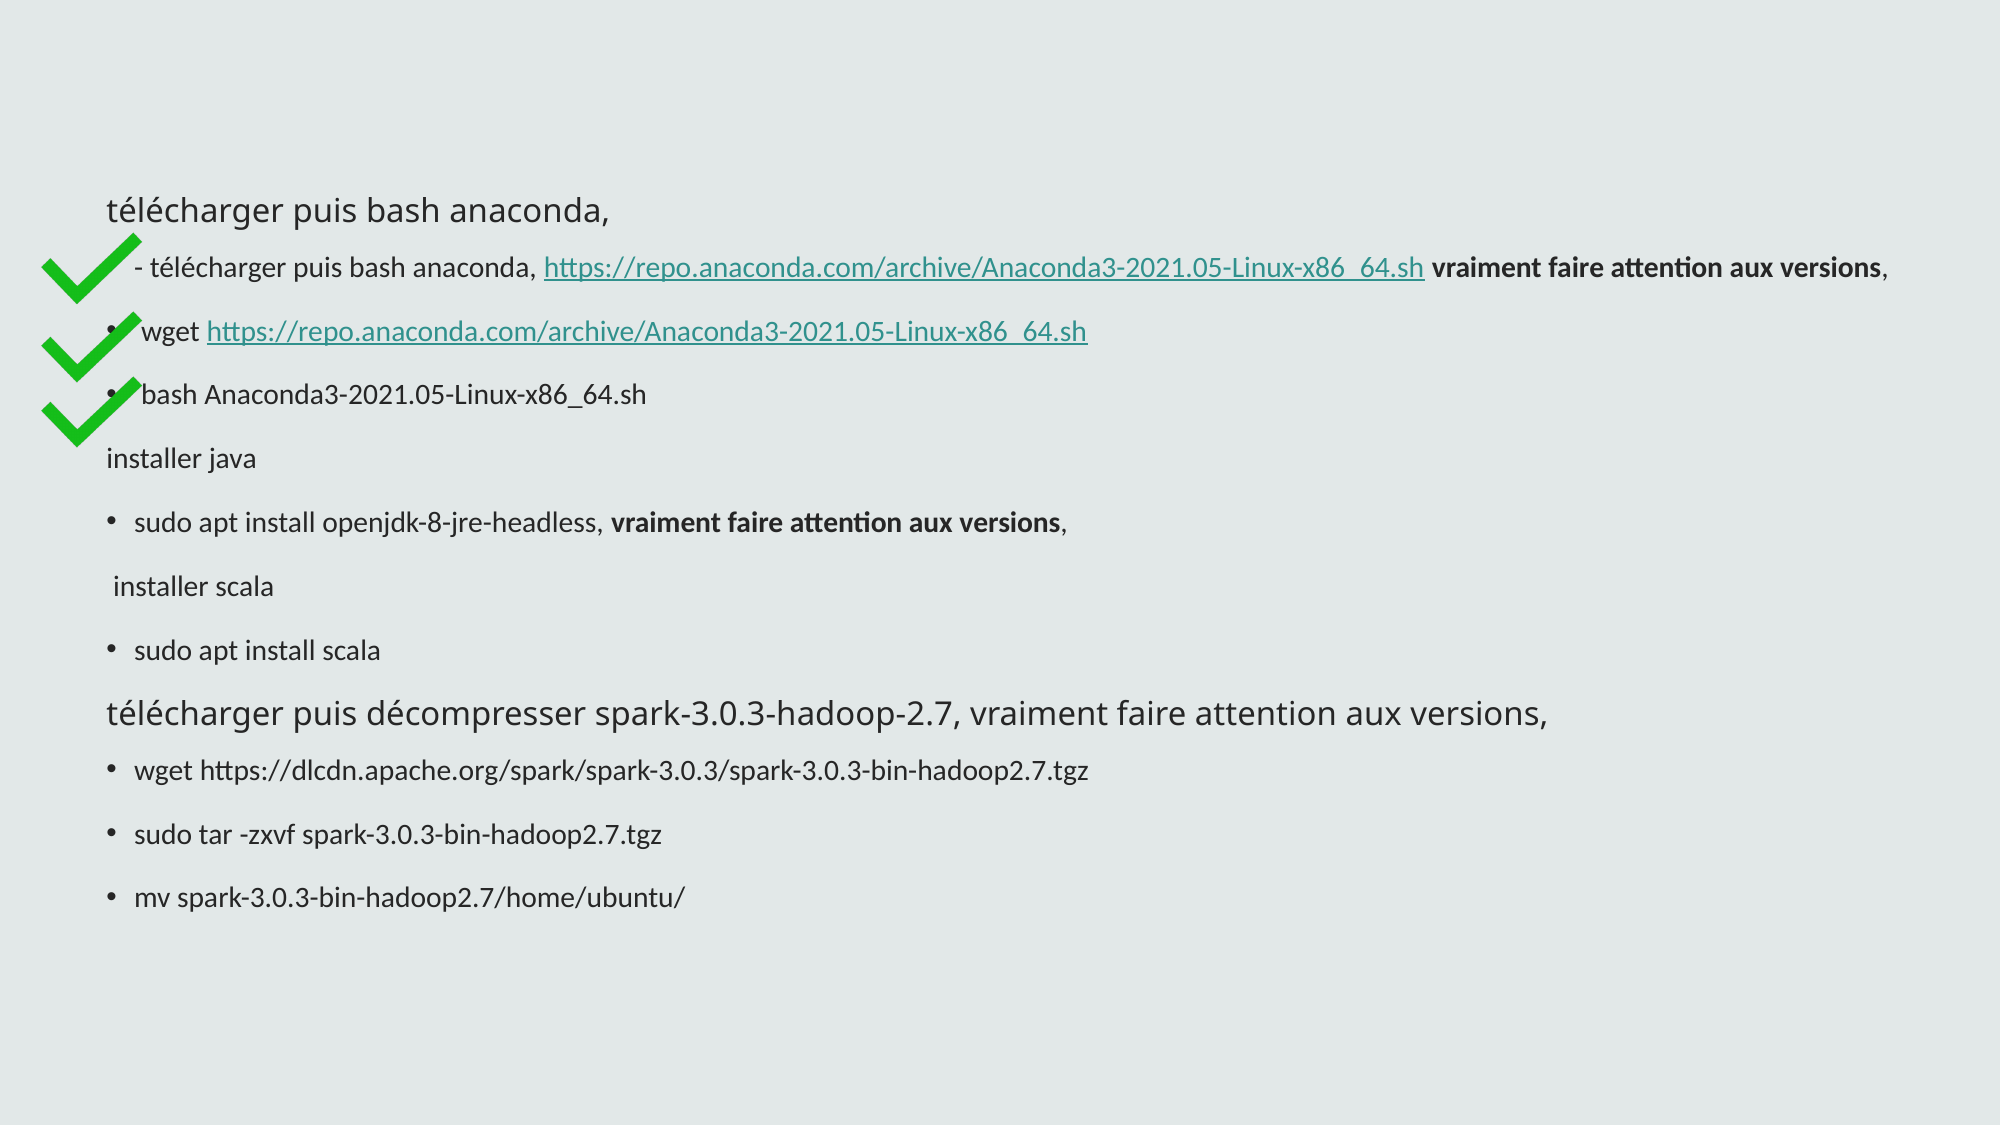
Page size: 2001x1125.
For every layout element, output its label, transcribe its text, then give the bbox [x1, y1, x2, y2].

picture [39, 215, 144, 464]
list télécharger puis bash anaconda, - télécharger puis bash anaconda, https://repo.anaconda.com/archive/Anaconda3-2021.05-Linux-x86_64.sh vraiment faire attention aux versions, wget https://repo.anaconda.com/archive/Anaconda3-2021.05-Linux-x86_64.sh bash Anaconda3-2021.05-Linux-x86_64.sh installer java sudo apt install openjdk-8-jre-headless, vraiment faire attention aux versions, installer scala sudo apt install scala télécharger puis décompresser spark-3.0.3-hadoop-2.7, vraiment faire attention aux versions, wget https://dlcdn.apache.org/spark/spark-3.0.3/spark-3.0.3-bin-hadoop2.7.tgz sudo tar -zxvf spark-3.0.3-bin-hadoop2.7.tgz mv spark-3.0.3-bin-hadoop2.7/home/ubuntu/ [91, 178, 1909, 959]
